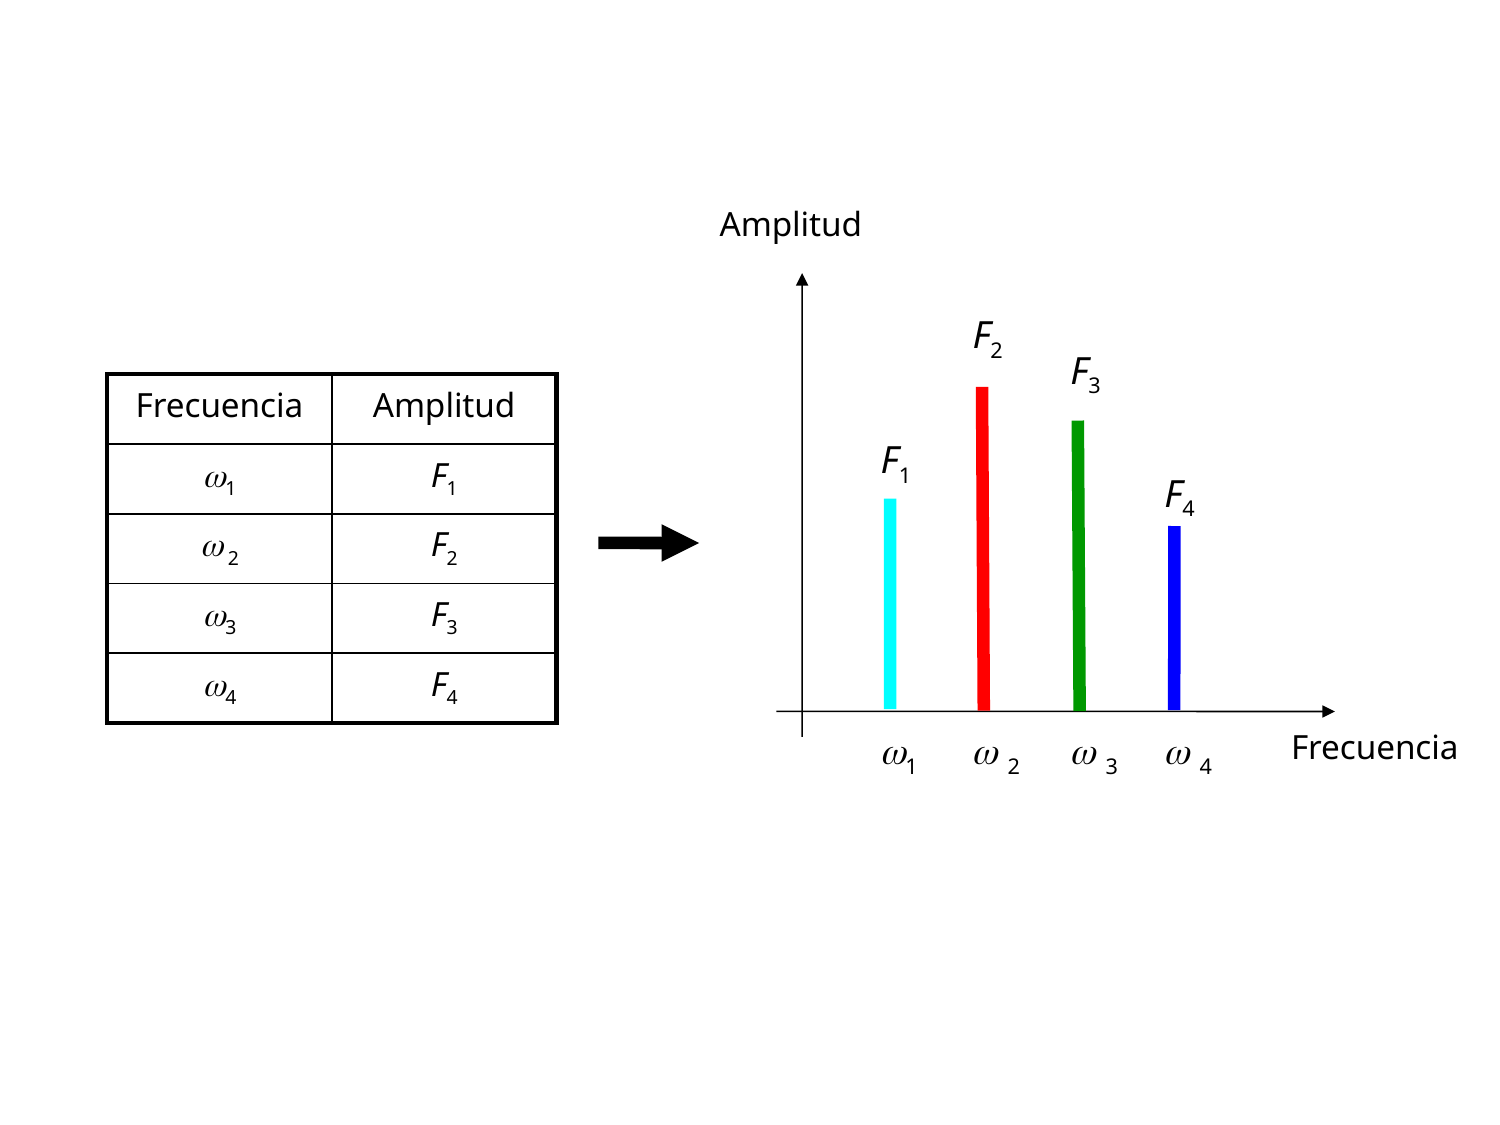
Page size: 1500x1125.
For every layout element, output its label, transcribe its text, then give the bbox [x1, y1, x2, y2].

table_cell 1 [109, 445, 331, 513]
table_header Amplitud [333, 376, 554, 443]
text_box [1080, 705, 1335, 718]
table_cell F4 [333, 654, 554, 721]
text_box 1 [864, 720, 933, 786]
text_box [795, 273, 809, 737]
text_box F1 [865, 428, 927, 495]
table_cell F1 [333, 445, 554, 513]
text_box Amplitud [704, 195, 877, 251]
text_box F3 [1055, 339, 1116, 406]
table_cell  2 [109, 515, 331, 583]
text_box Frecuencia [1276, 718, 1474, 774]
text_box F2 [957, 303, 1018, 370]
table_cell F3 [333, 584, 554, 652]
text_box  2 [956, 720, 1036, 786]
table_header Frecuencia [109, 376, 331, 443]
table_cell F2 [333, 515, 554, 583]
table_cell 4 [109, 654, 331, 721]
text_box [598, 536, 700, 550]
text_box  4 [1148, 720, 1227, 786]
text_box F4 [1149, 462, 1210, 529]
table_cell 3 [109, 584, 331, 652]
text_box  3 [1054, 720, 1134, 786]
